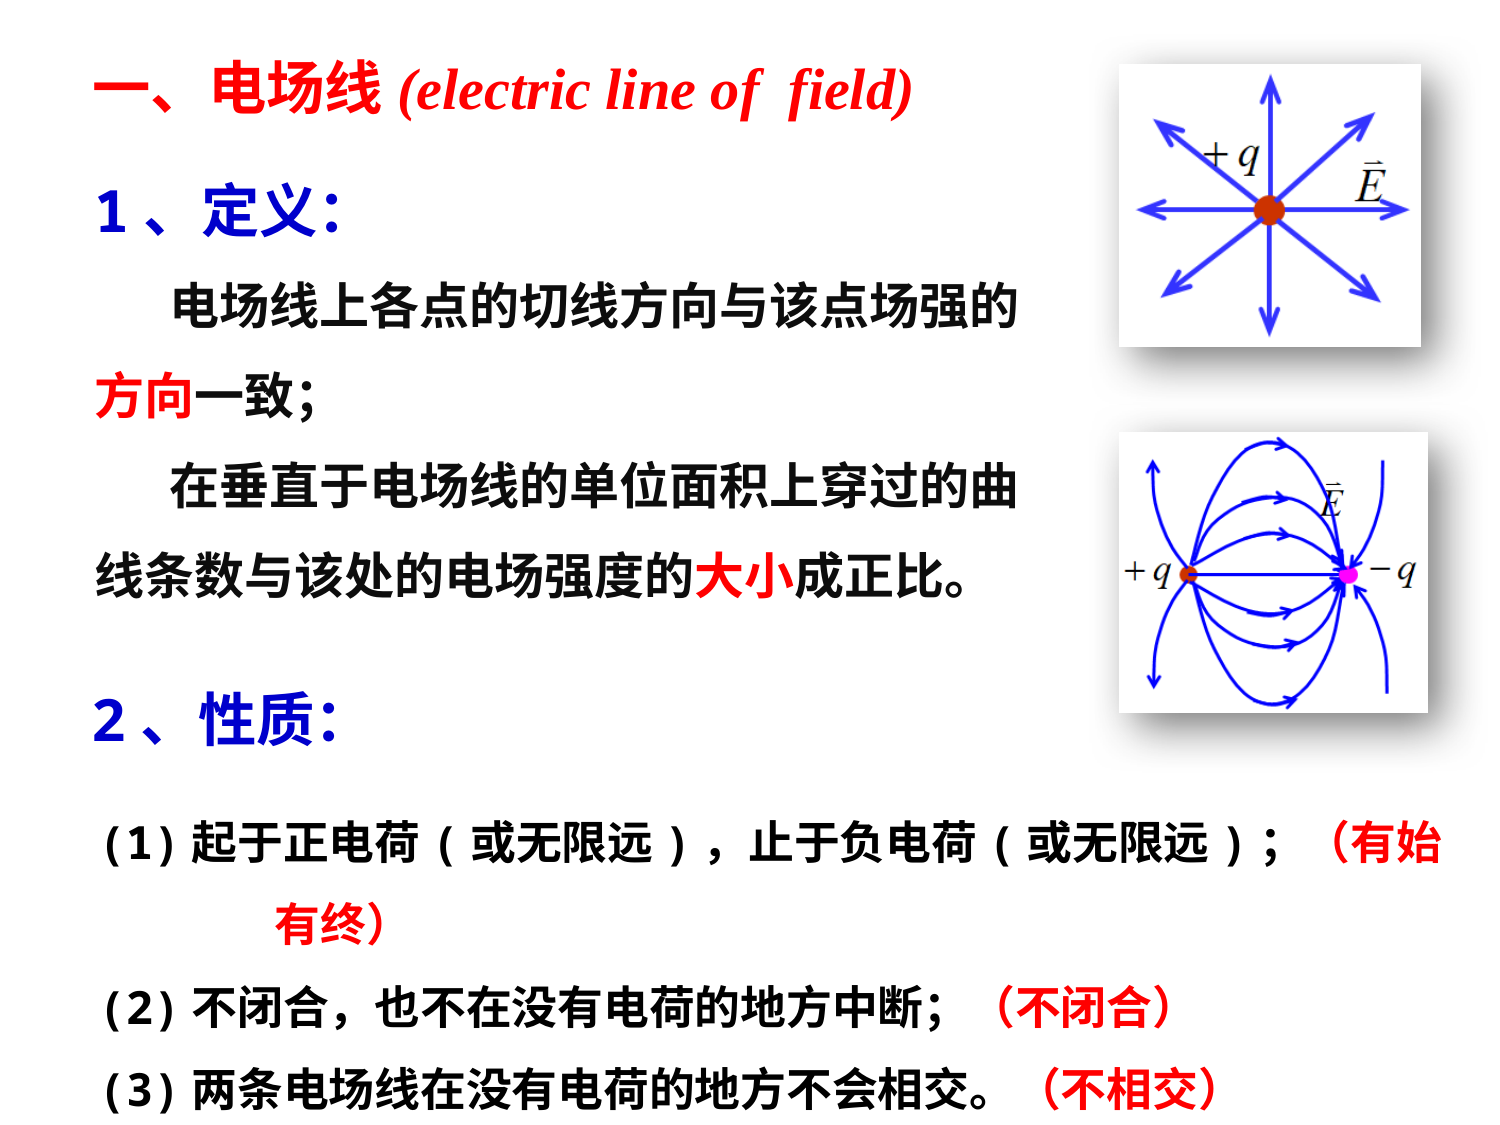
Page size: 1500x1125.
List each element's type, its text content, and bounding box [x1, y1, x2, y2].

text_box (1)起于正电荷(或无限远)，止于负电荷(或无限远)；（有始有终） (2)不闭合，也不在没有电荷的地方中断；（不闭合） (3)两条电场线在没有电荷的地方不会相交。（不相交） [83, 778, 1486, 1124]
text_box 一、电场线(electric line of field) [77, 43, 931, 129]
text_box 2、性质： [76, 676, 388, 761]
text_box 1、定义： 电场线上各点的切线方向与该点场强的方向一致； 在垂直于电场线的单位面积上穿过的曲线条数与该处的电场强度的大小成正比。 [79, 167, 1048, 612]
picture [1119, 64, 1421, 347]
picture [1119, 432, 1428, 713]
